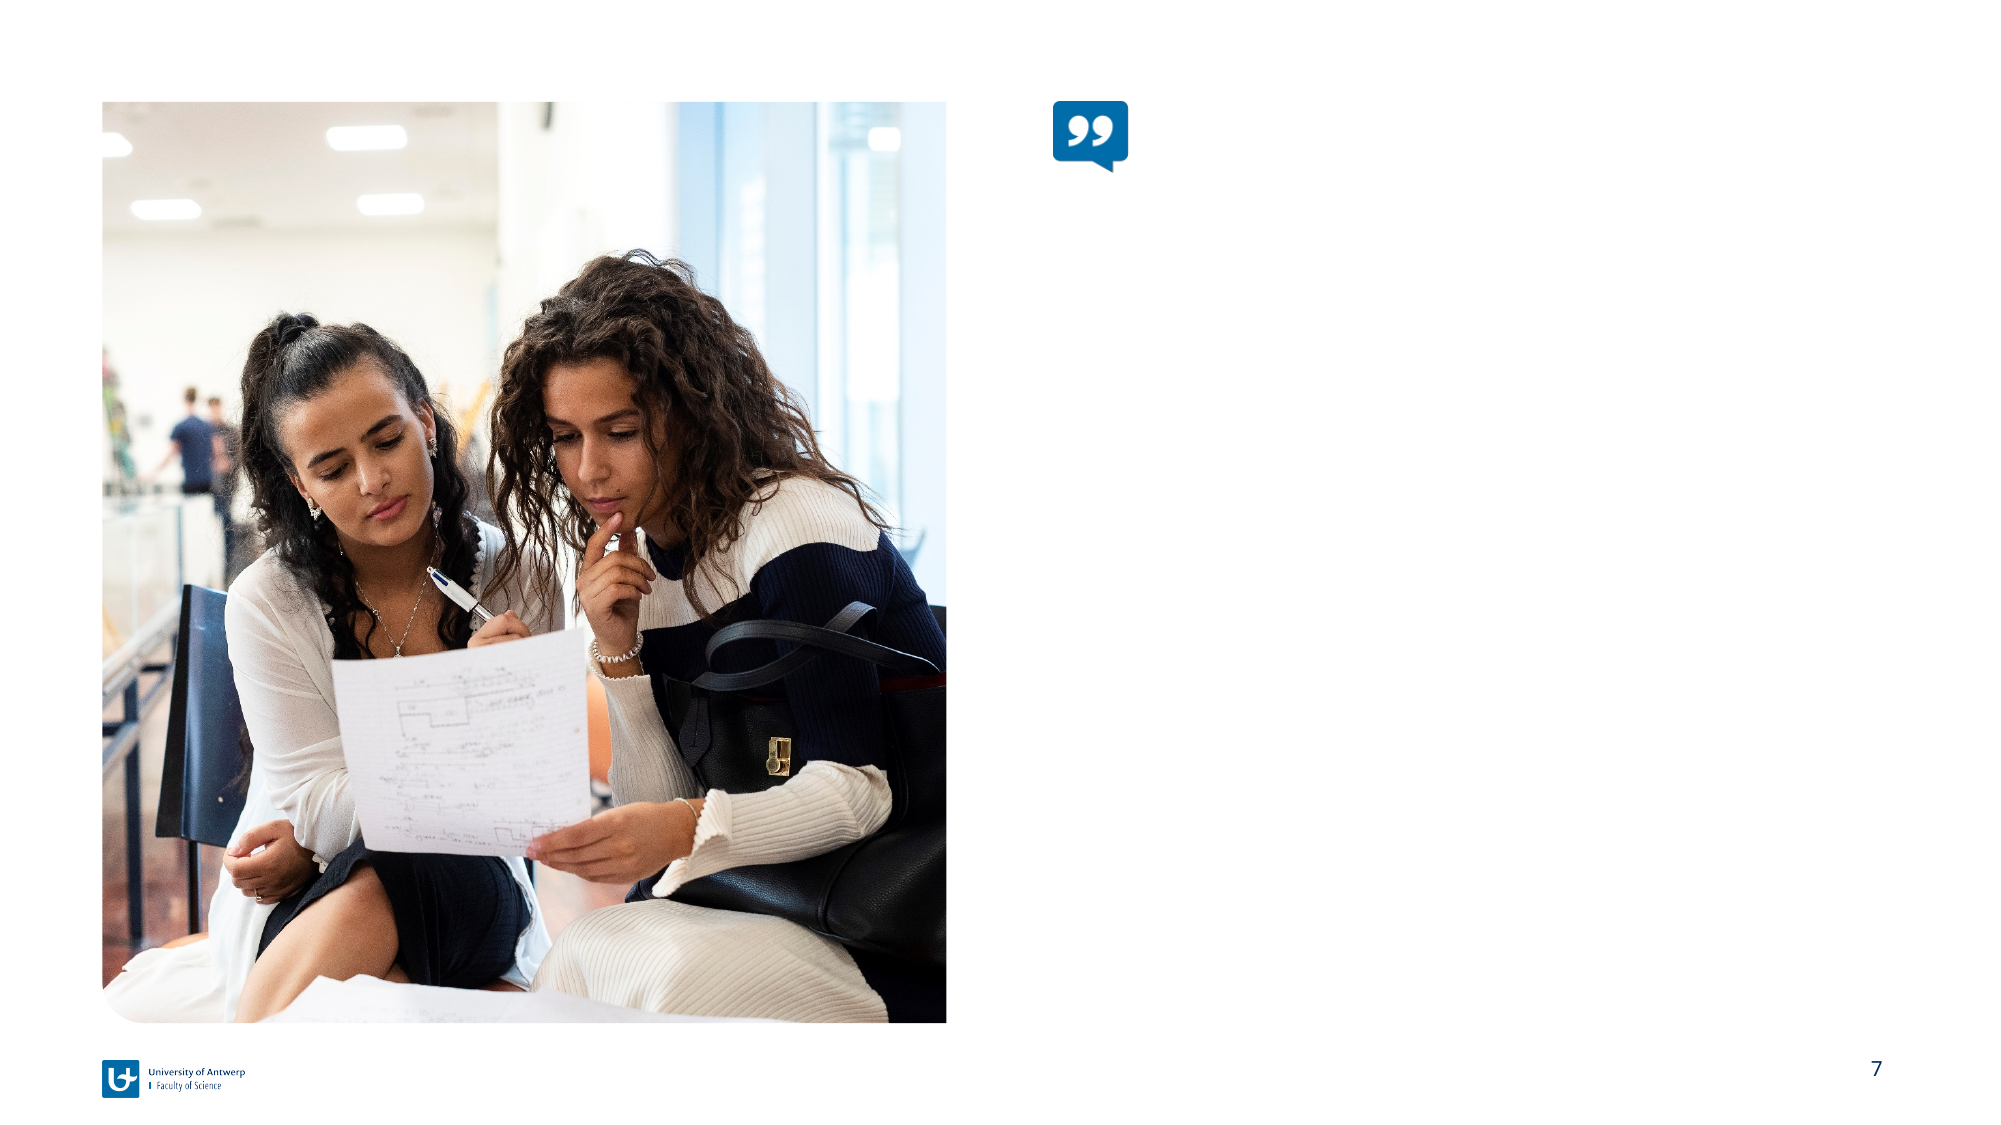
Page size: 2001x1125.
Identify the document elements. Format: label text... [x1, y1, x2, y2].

slide_number 7 [1463, 1039, 1898, 1100]
picture [1053, 101, 1129, 173]
picture [102, 101, 947, 1024]
picture [102, 1060, 245, 1098]
